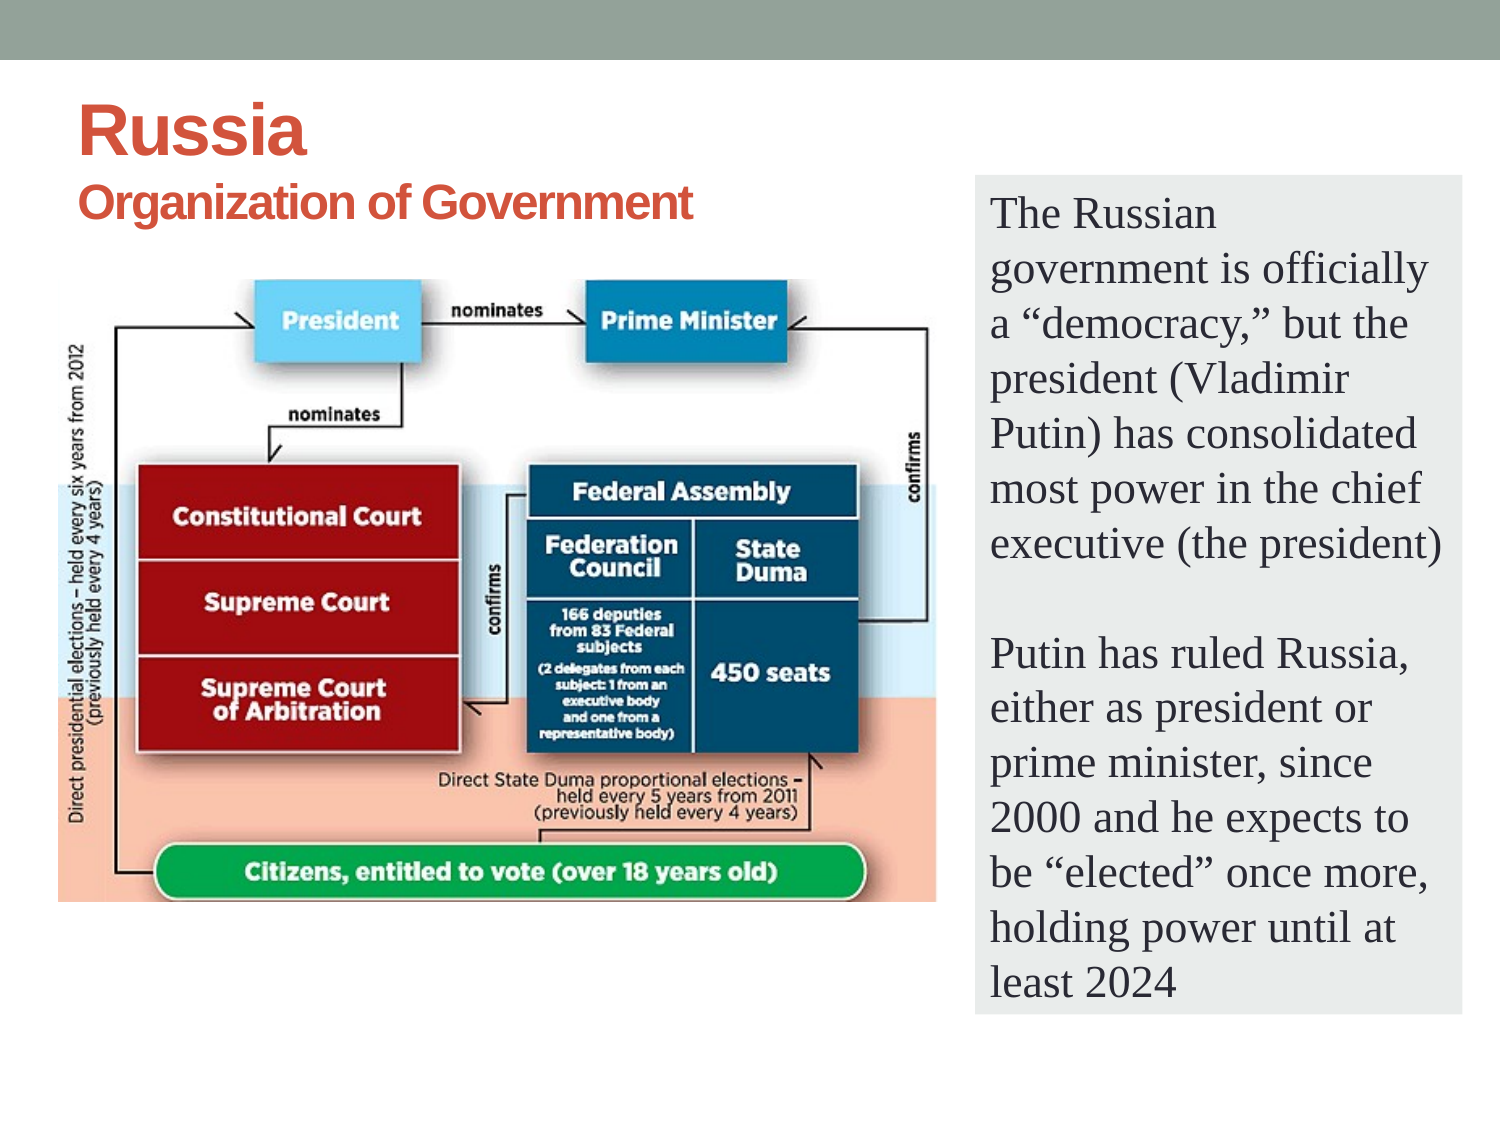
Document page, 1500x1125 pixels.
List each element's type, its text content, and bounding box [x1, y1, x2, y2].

text_box The Russian government is officially a “democracy,” but the president (Vladimir Putin) has consolidated most power in the chief executive (the president) Putin has ruled Russia, either as president or prime minister, since 2000 and he expects to be “elected” once more, holding power until at least 2024 [975, 174, 1463, 1015]
picture [58, 279, 938, 902]
title Russia Organization of Government [62, 75, 1413, 238]
